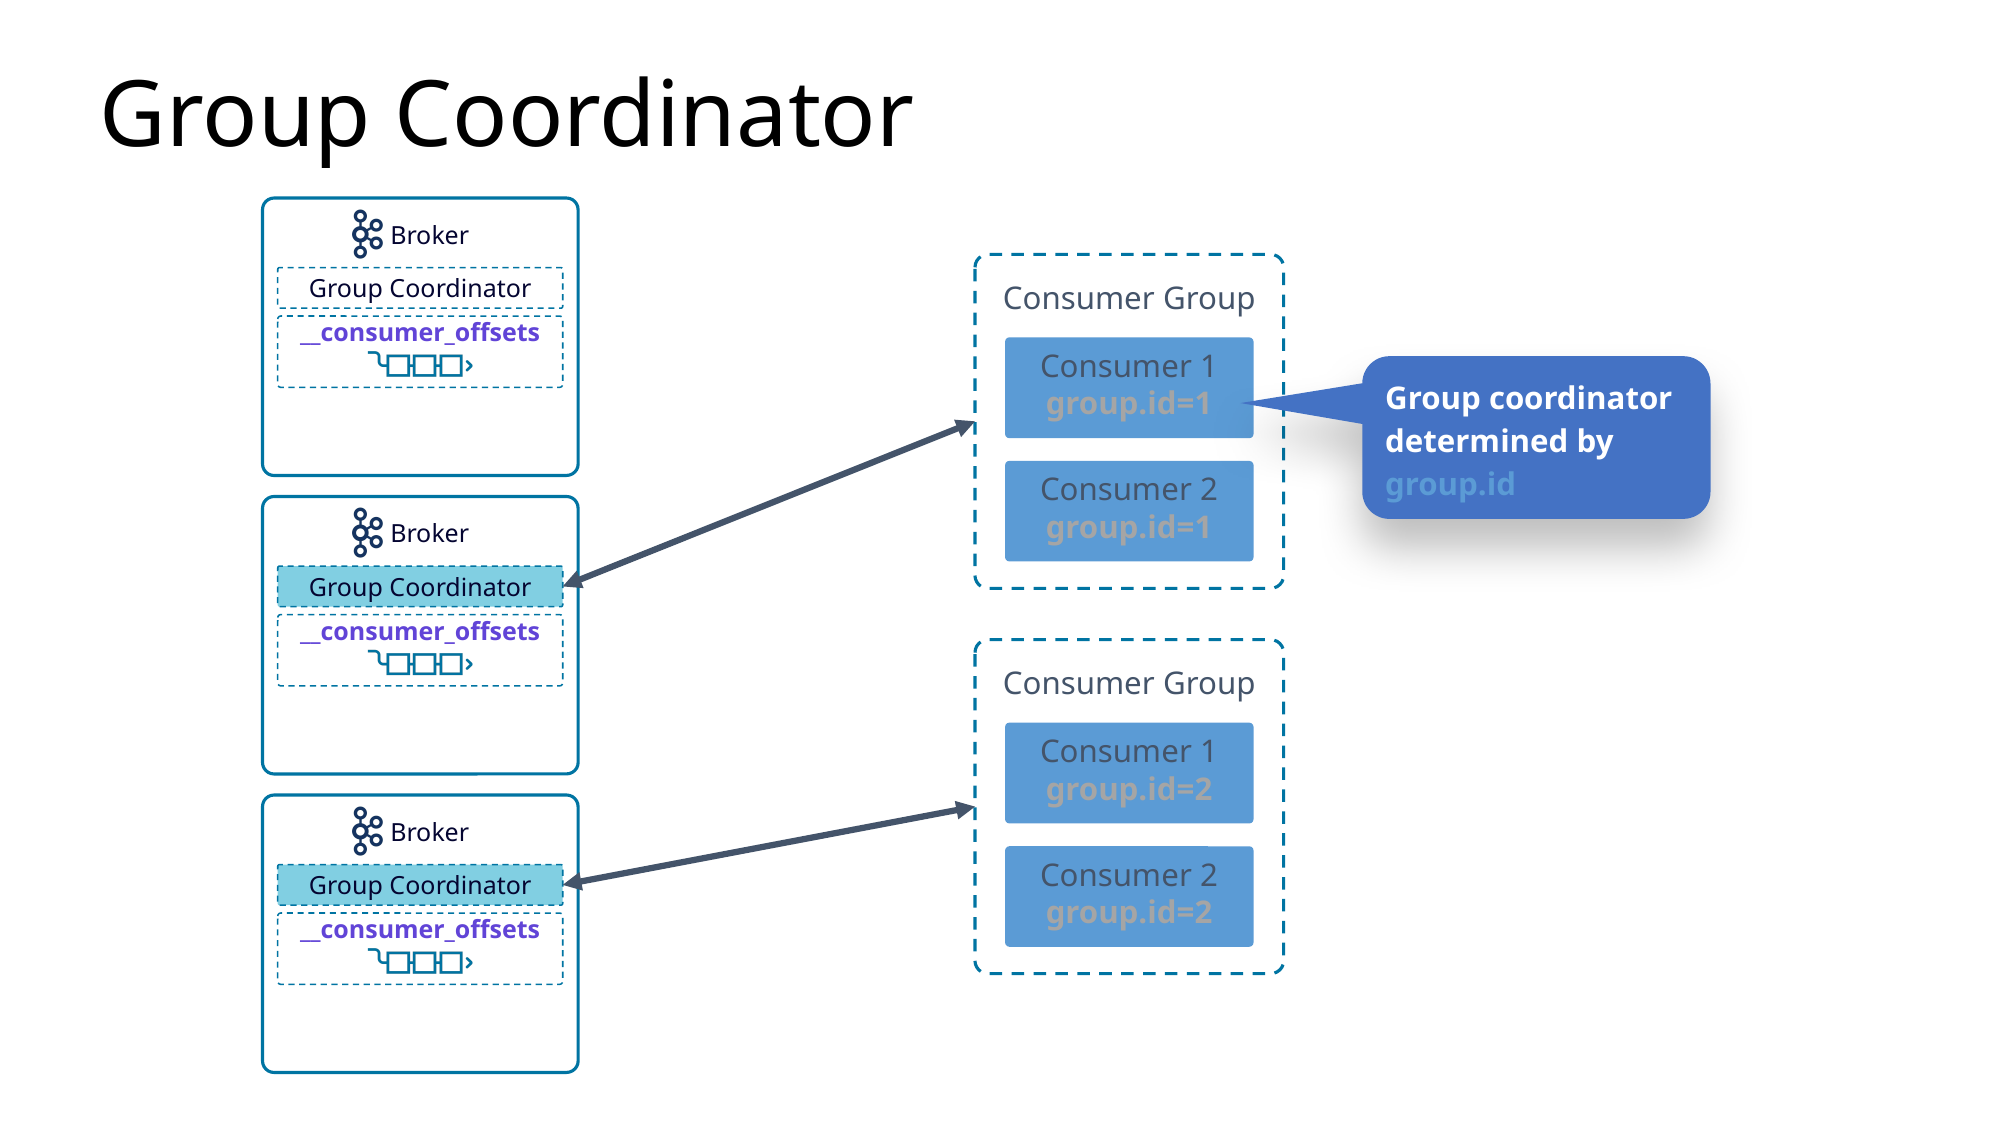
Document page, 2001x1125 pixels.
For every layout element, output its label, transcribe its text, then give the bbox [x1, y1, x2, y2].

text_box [262, 197, 579, 476]
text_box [262, 794, 579, 1073]
title Group Coordinator [99, 57, 1801, 151]
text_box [974, 254, 1284, 589]
text_box Group coordinator determined by group.id [1284, 356, 1711, 519]
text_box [562, 421, 975, 587]
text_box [562, 806, 975, 885]
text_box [974, 639, 1284, 974]
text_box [262, 496, 579, 774]
